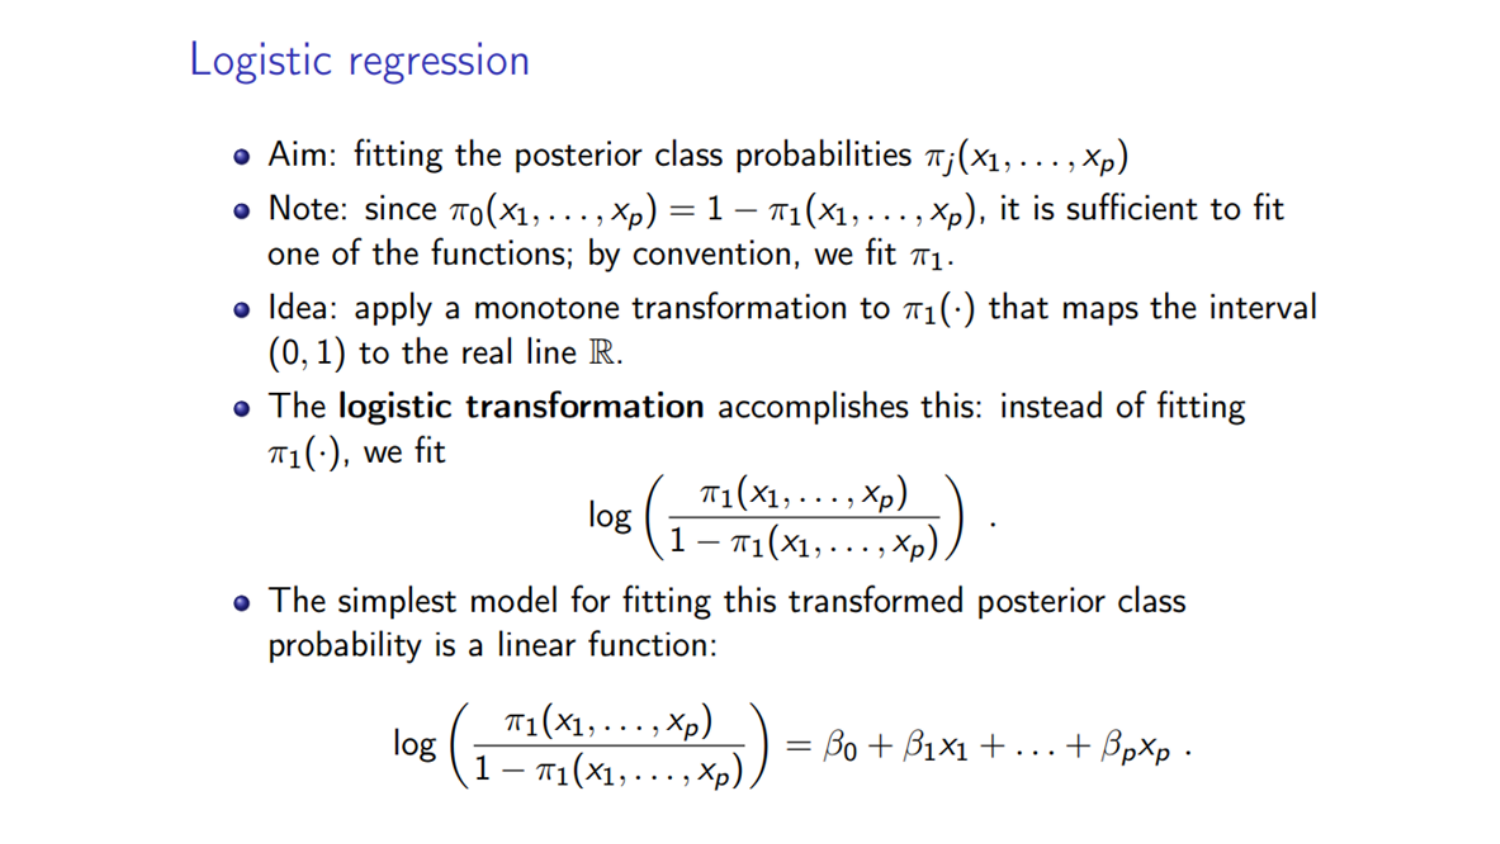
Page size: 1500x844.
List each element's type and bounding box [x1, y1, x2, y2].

picture [175, 24, 1325, 819]
